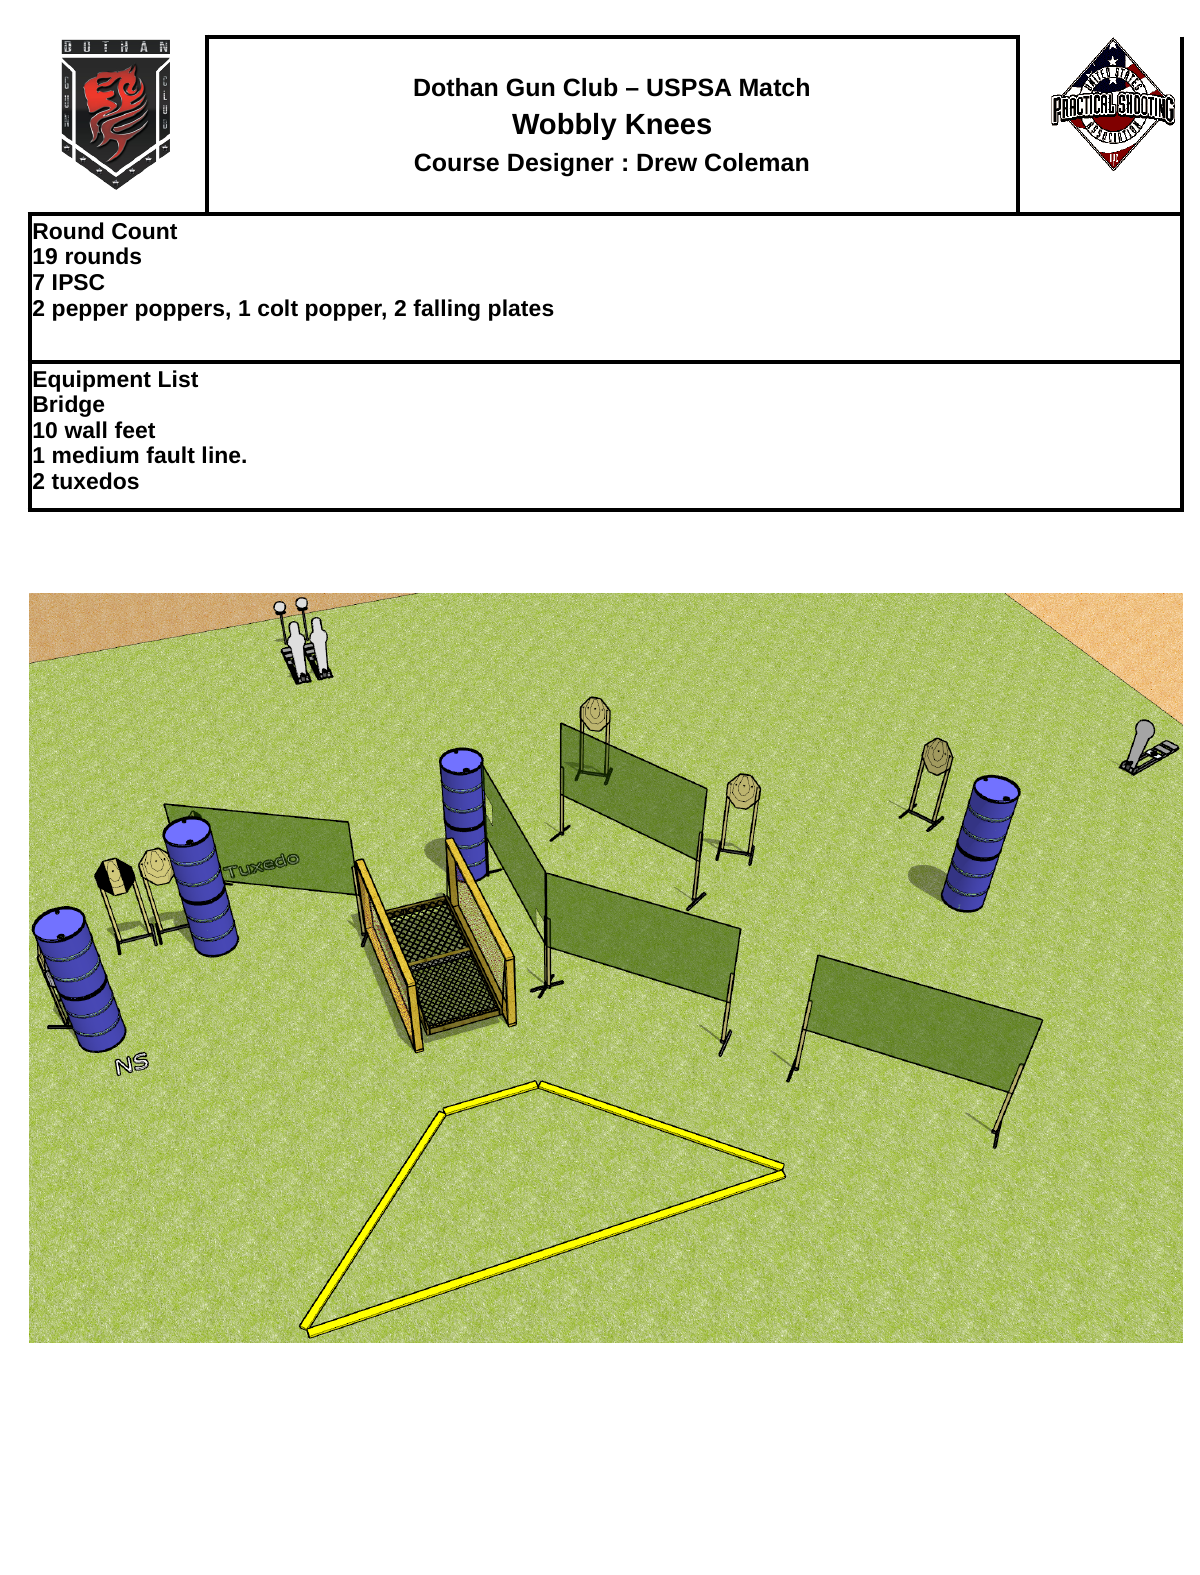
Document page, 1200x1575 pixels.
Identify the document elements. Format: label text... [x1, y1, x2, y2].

table_header Dothan Gun Club – USPSA Match Wobbly Knees Course Designer : Drew Coleman [209, 39, 1016, 212]
picture [29, 593, 1183, 1343]
table_header [30, 37, 205, 212]
table_header [1020, 37, 1180, 212]
picture [58, 36, 173, 193]
picture [1044, 36, 1183, 175]
table_cell Equipment List Bridge 10 wall feet 1 medium fault line. 2 tuxedos [32, 364, 1180, 508]
table_cell Round Count 19 rounds 7 IPSC 2 pepper poppers, 1 colt popper, 2 falling plates [32, 216, 1180, 360]
